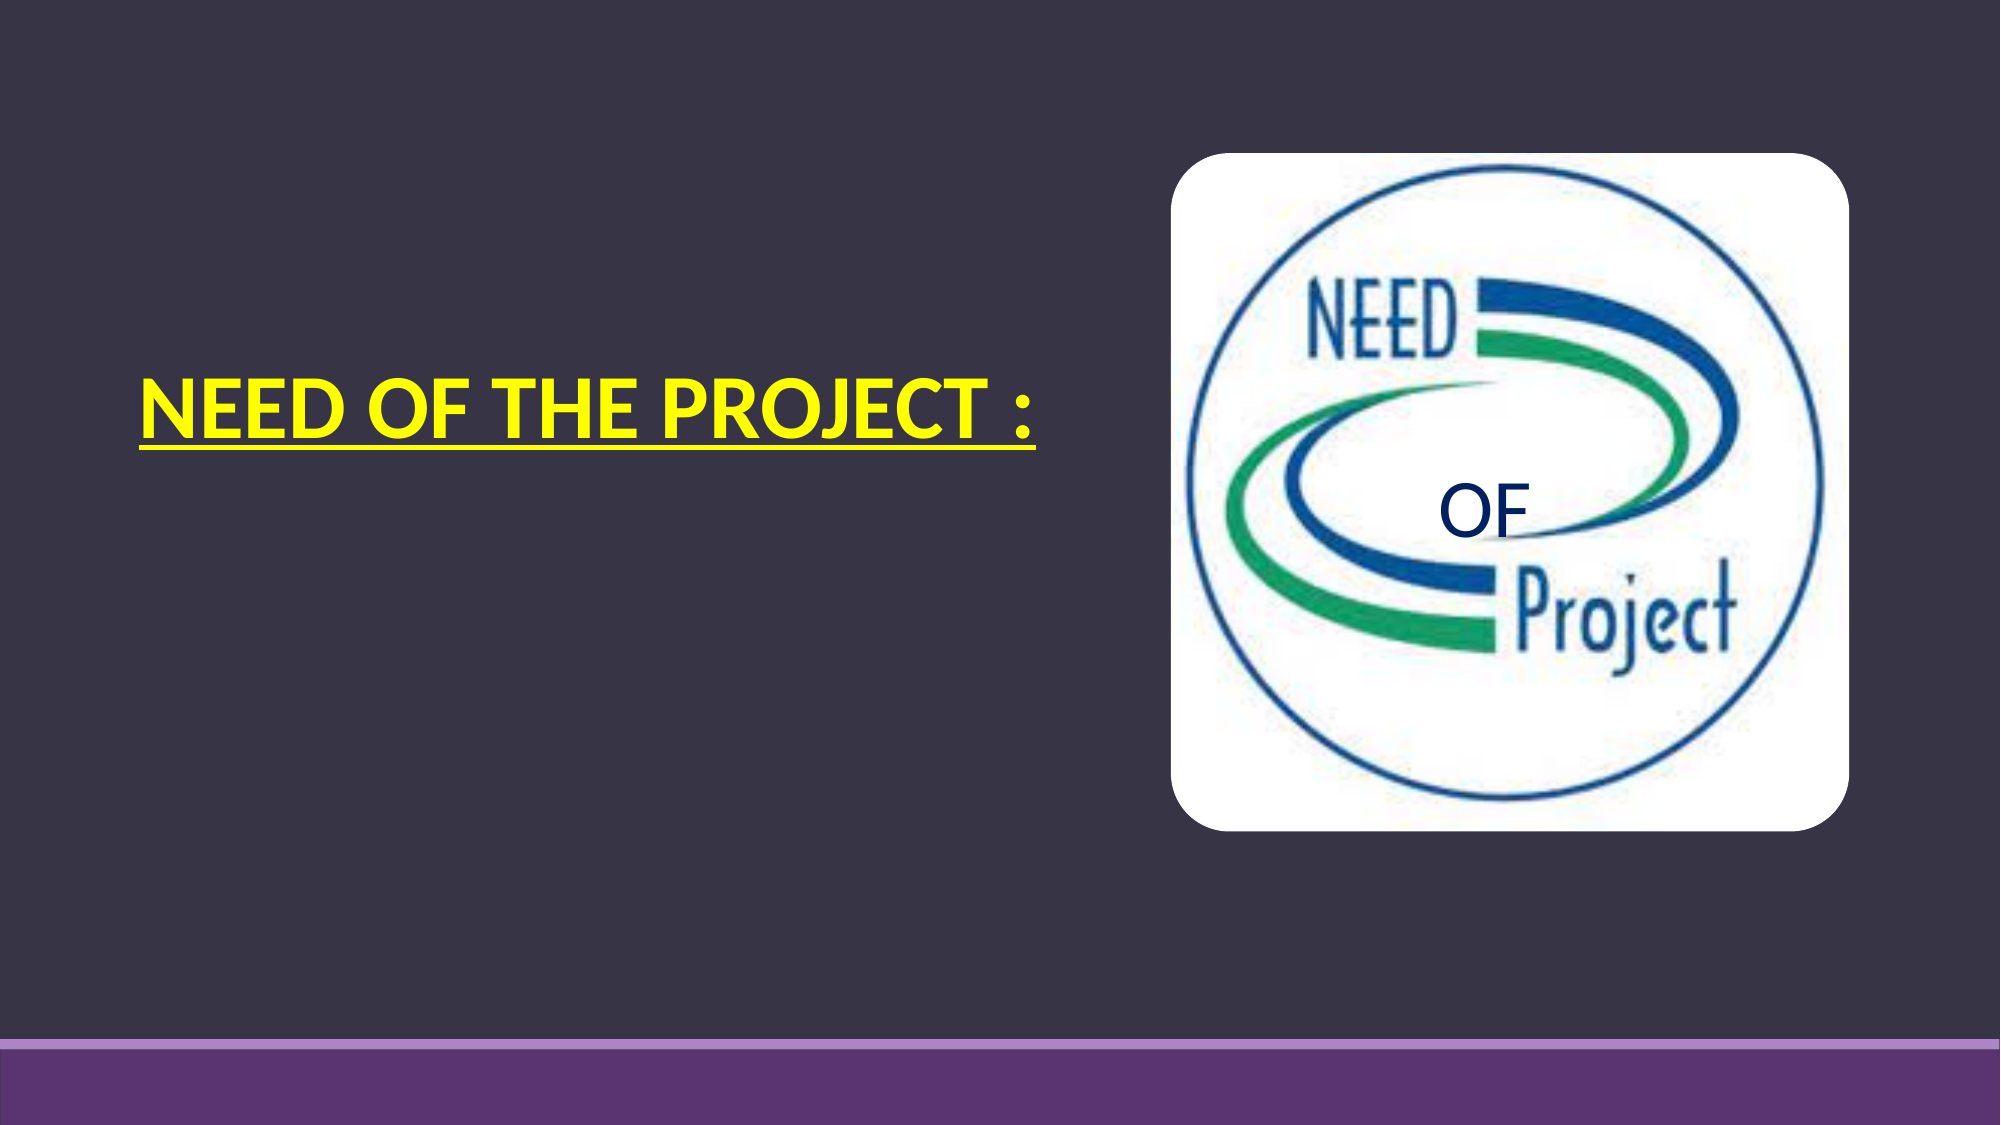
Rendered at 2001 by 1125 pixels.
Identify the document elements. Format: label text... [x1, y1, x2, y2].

picture [1170, 152, 1850, 832]
list NEED OF THE PROJECT : [118, 352, 1124, 541]
